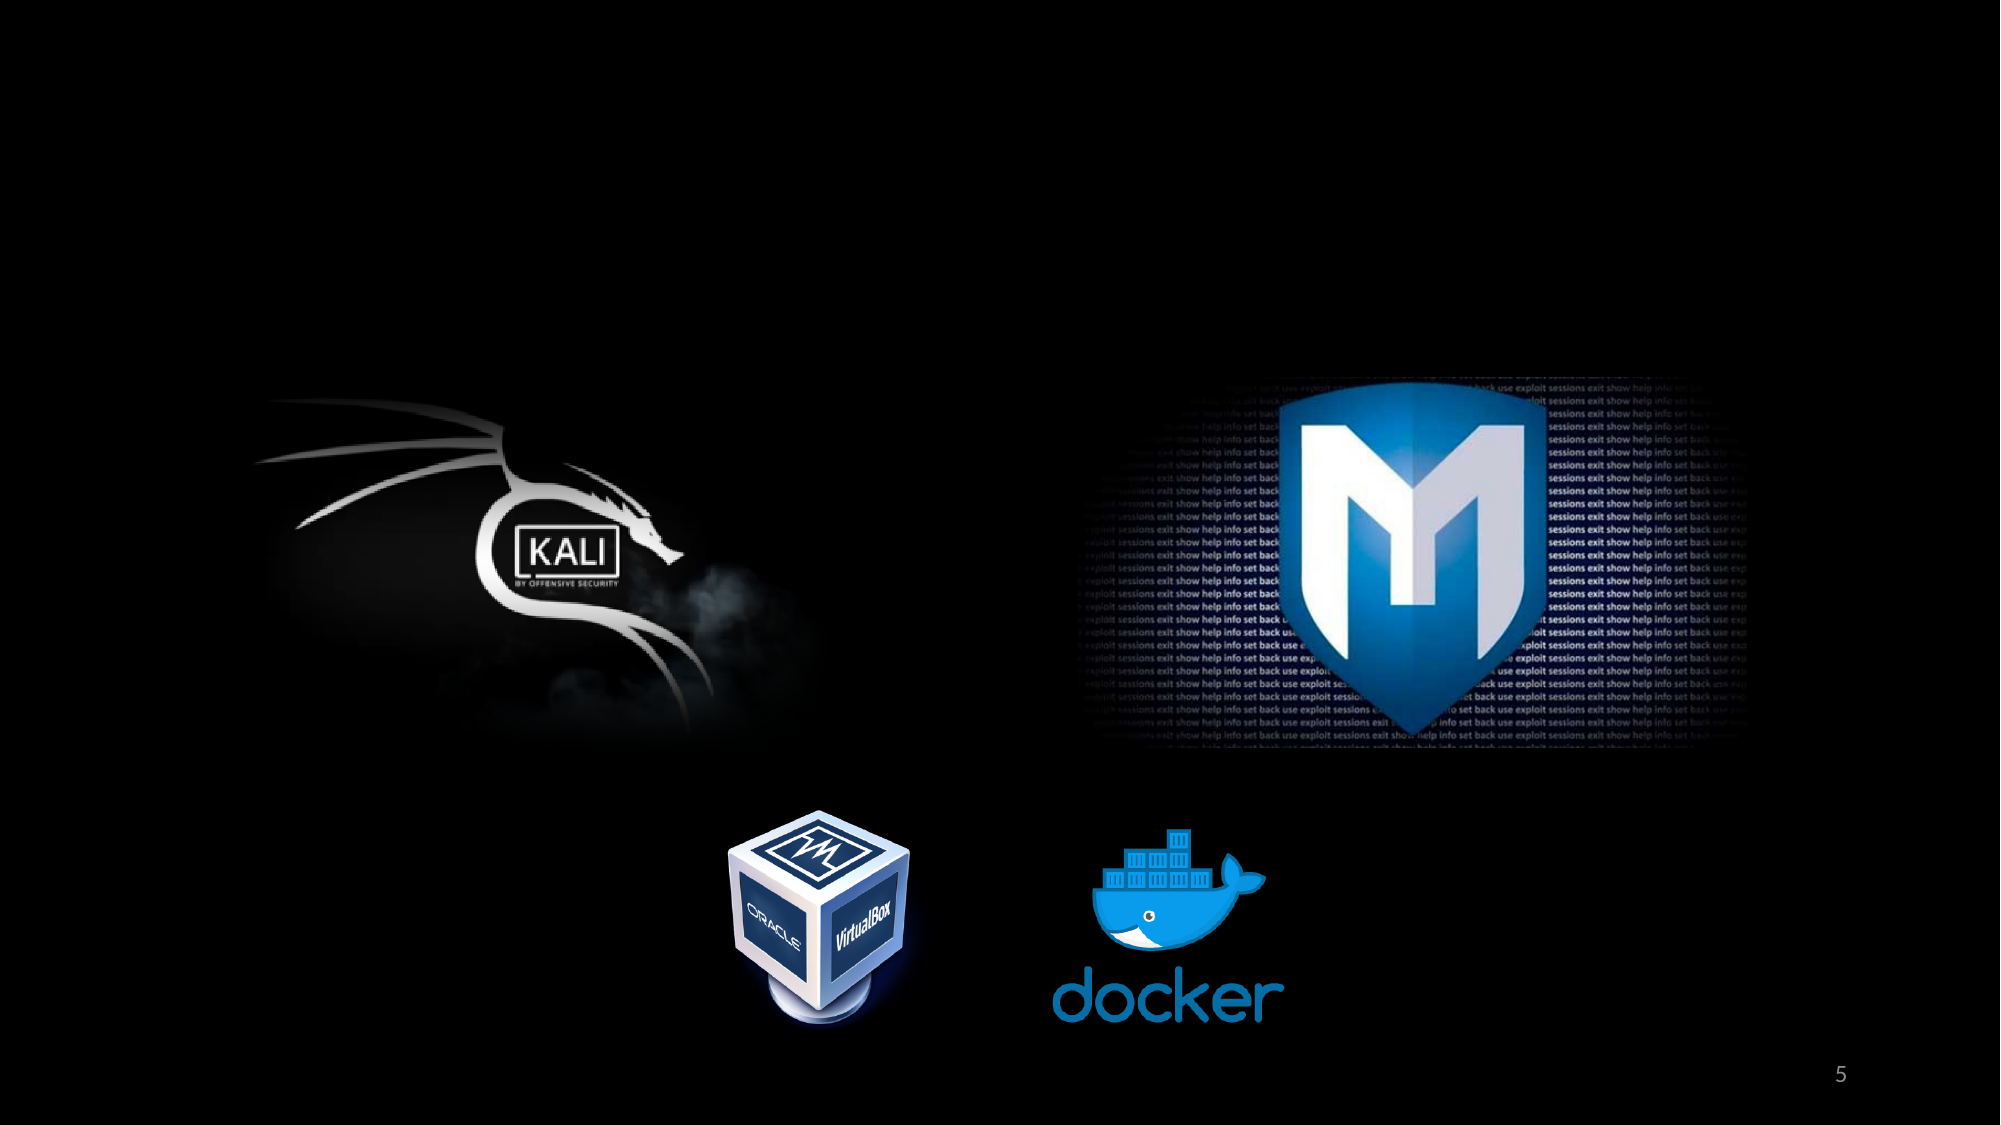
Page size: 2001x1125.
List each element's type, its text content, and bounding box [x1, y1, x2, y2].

picture [1031, 808, 1305, 1043]
picture [132, 365, 836, 760]
slide_number 5 [1412, 1042, 1863, 1103]
picture [1031, 377, 1794, 748]
picture [718, 808, 953, 1043]
